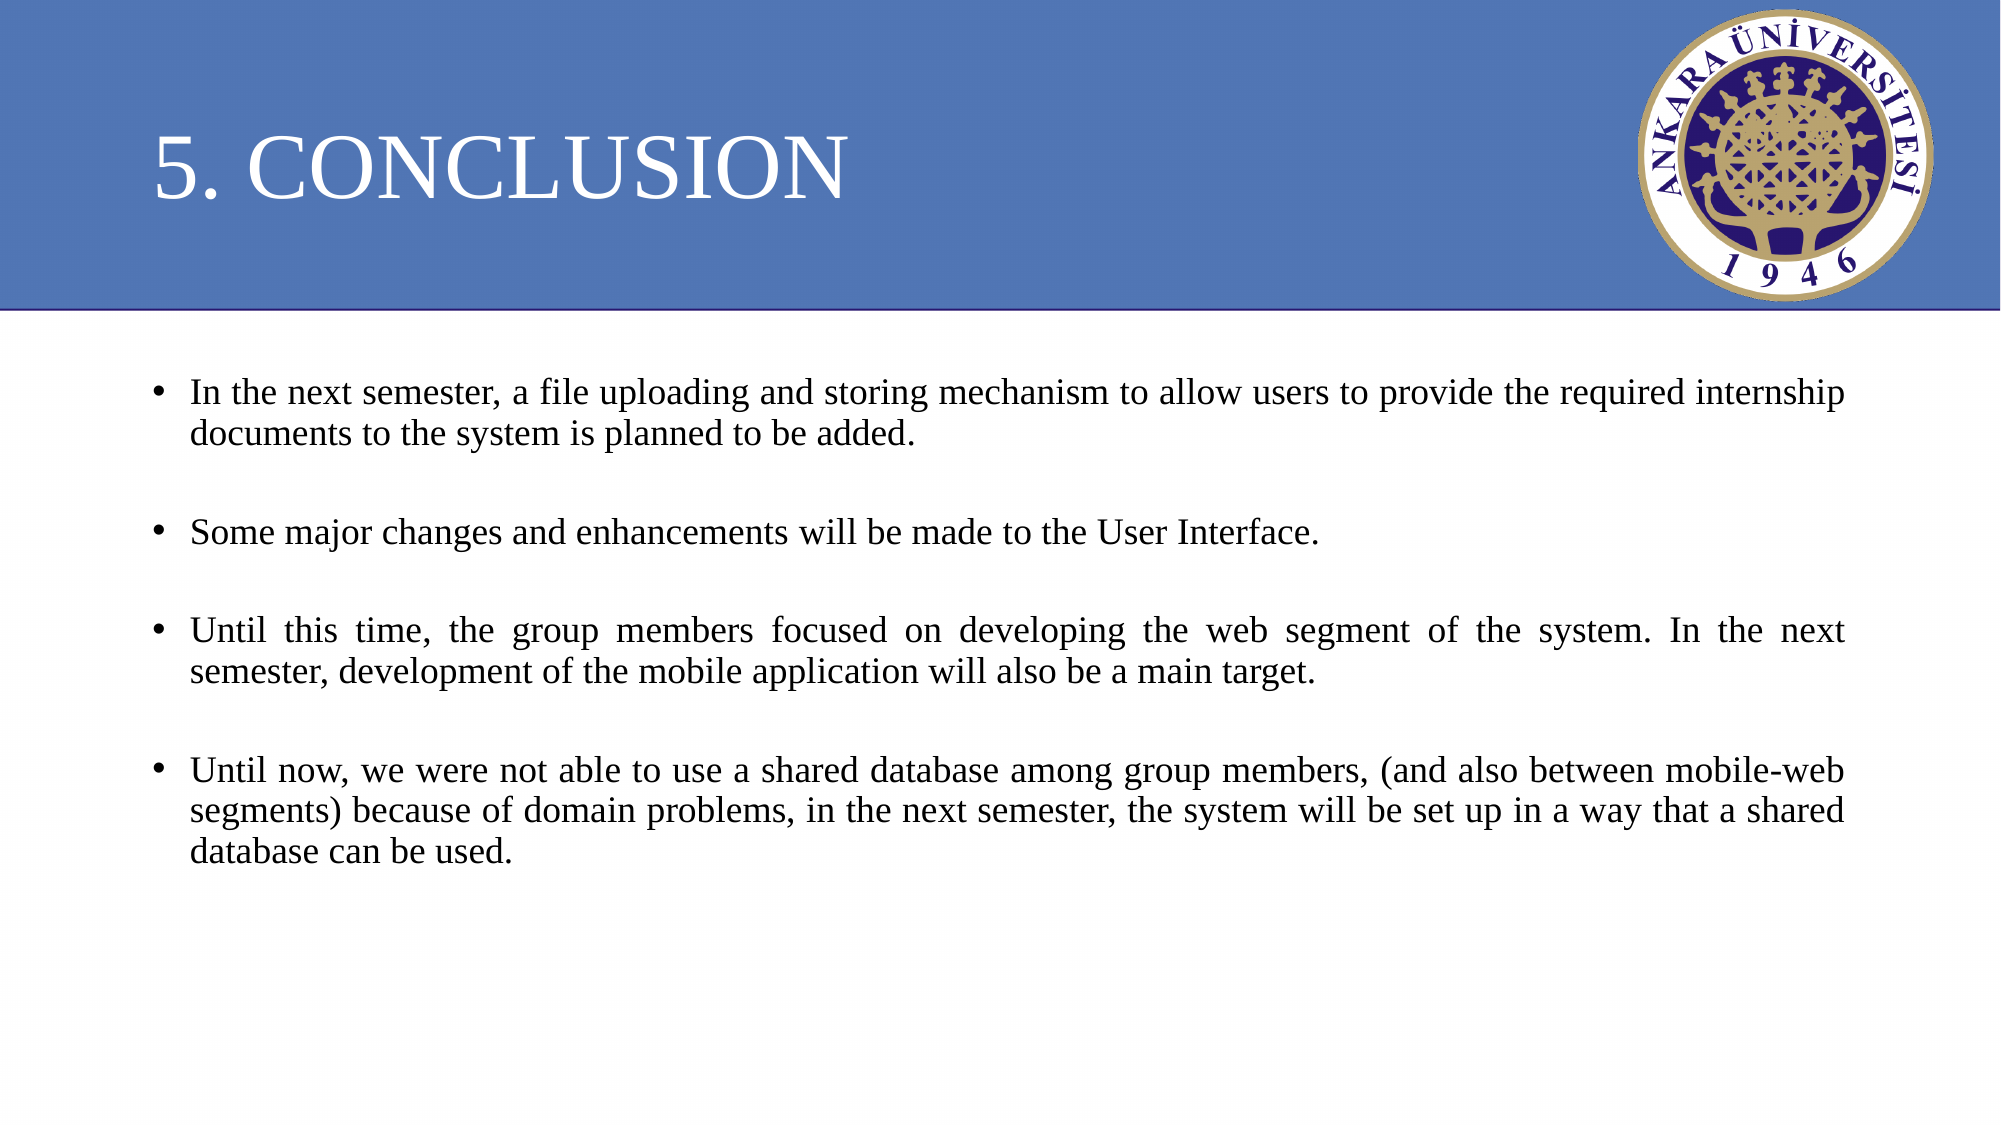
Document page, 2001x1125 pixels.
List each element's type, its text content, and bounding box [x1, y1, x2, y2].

list In the next semester, a file uploading and storing mechanism to allow users to provide the required internship documents to the system is planned to be added. Some major changes and enhancements will be made to the User Interface. Until this time, the group members focused on developing the web segment of the system. In the next semester, development of the mobile application will also be a main target. Until now, we were not able to use a shared database among group members, (and also between mobile-web segments) because of domain problems, in the next semester, the system will be set up in a way that a shared database can be used. [137, 365, 1863, 1079]
title 5. CONCLUSION [137, 59, 1598, 278]
picture [0, 0, 2001, 1125]
